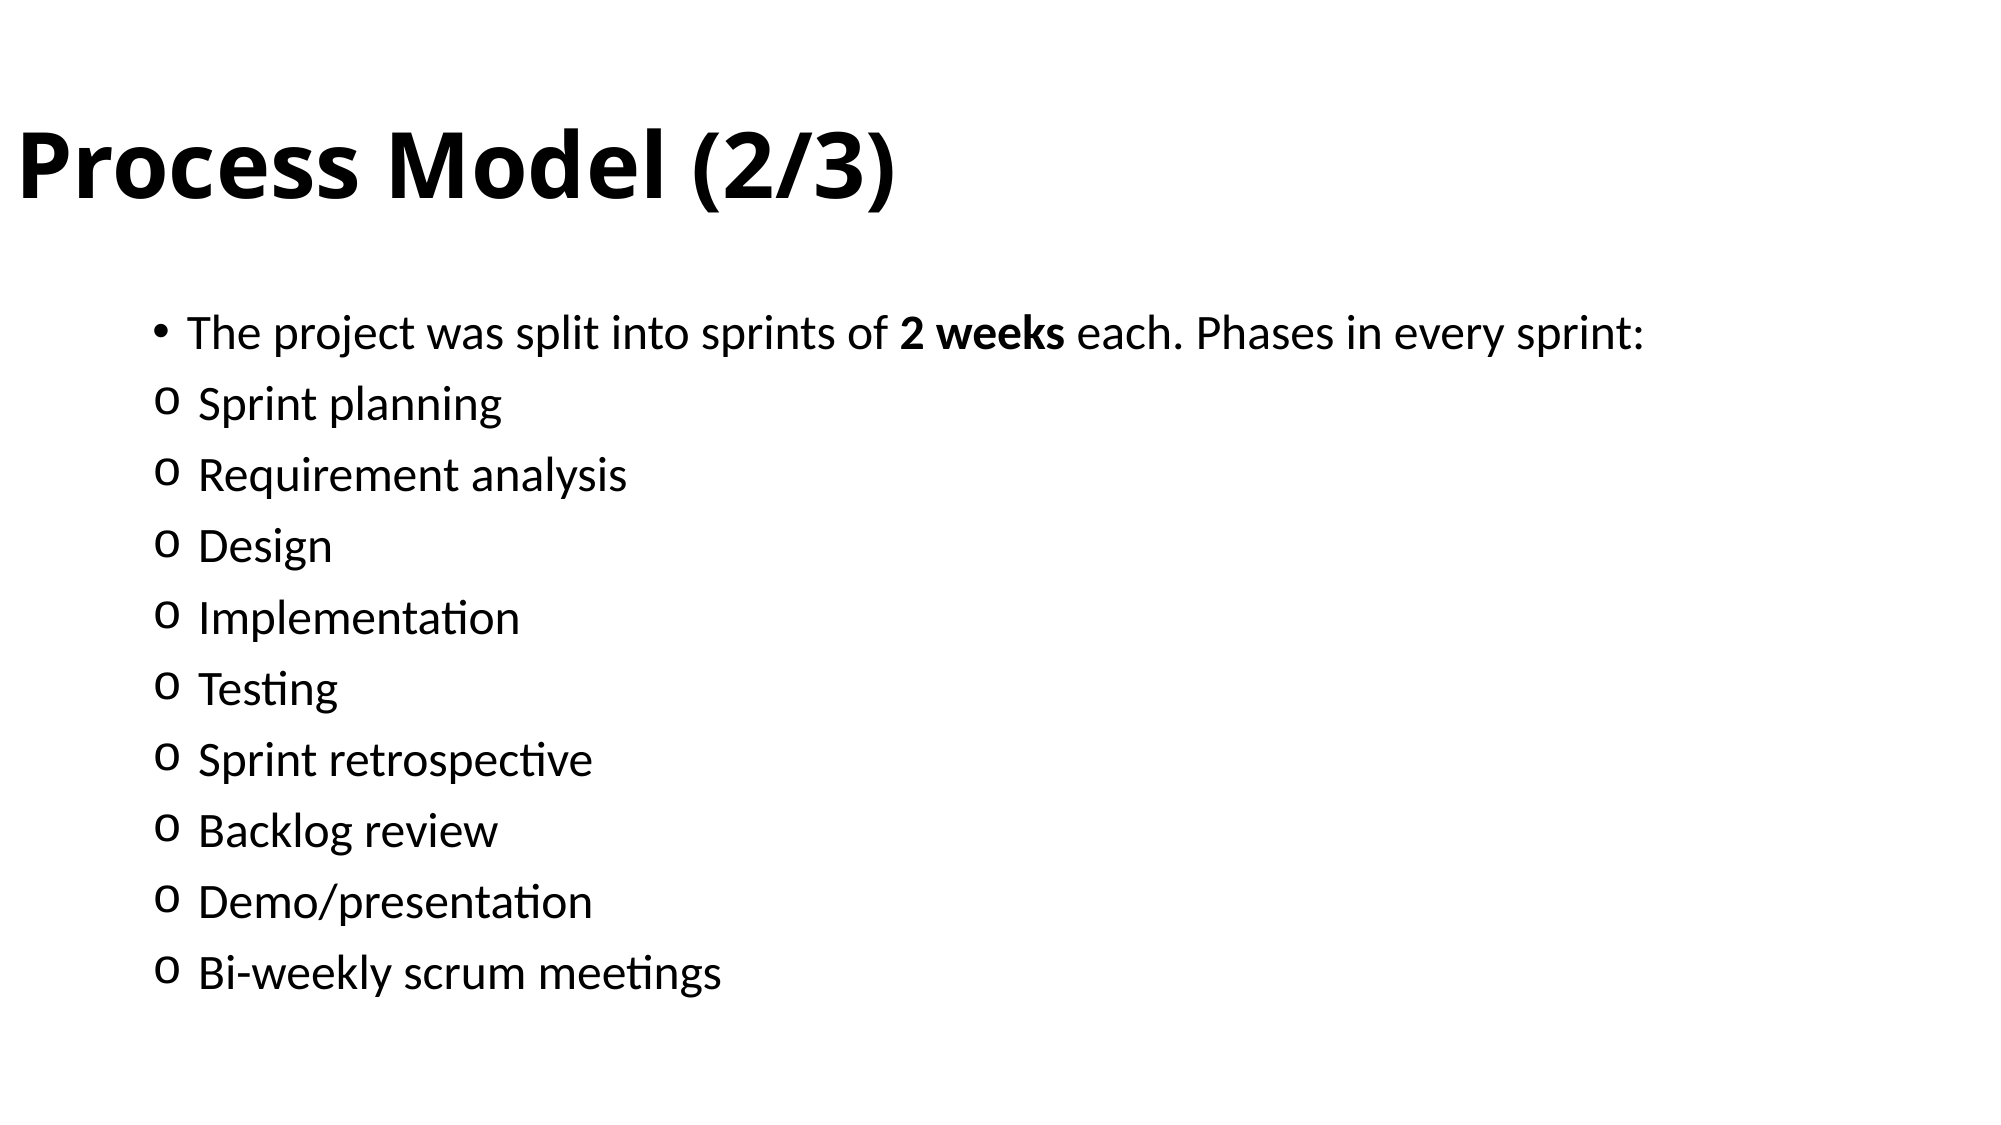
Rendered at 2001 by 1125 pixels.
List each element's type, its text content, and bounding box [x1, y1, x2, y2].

list The project was split into sprints of 2 weeks each. Phases in every sprint: Sprint planning Requirement analysis Design Implementation Testing Sprint retrospective Backlog review Demo/presentation Bi-weekly scrum meetings [137, 299, 1863, 1014]
title Process Model (2/3) [0, 59, 1863, 278]
